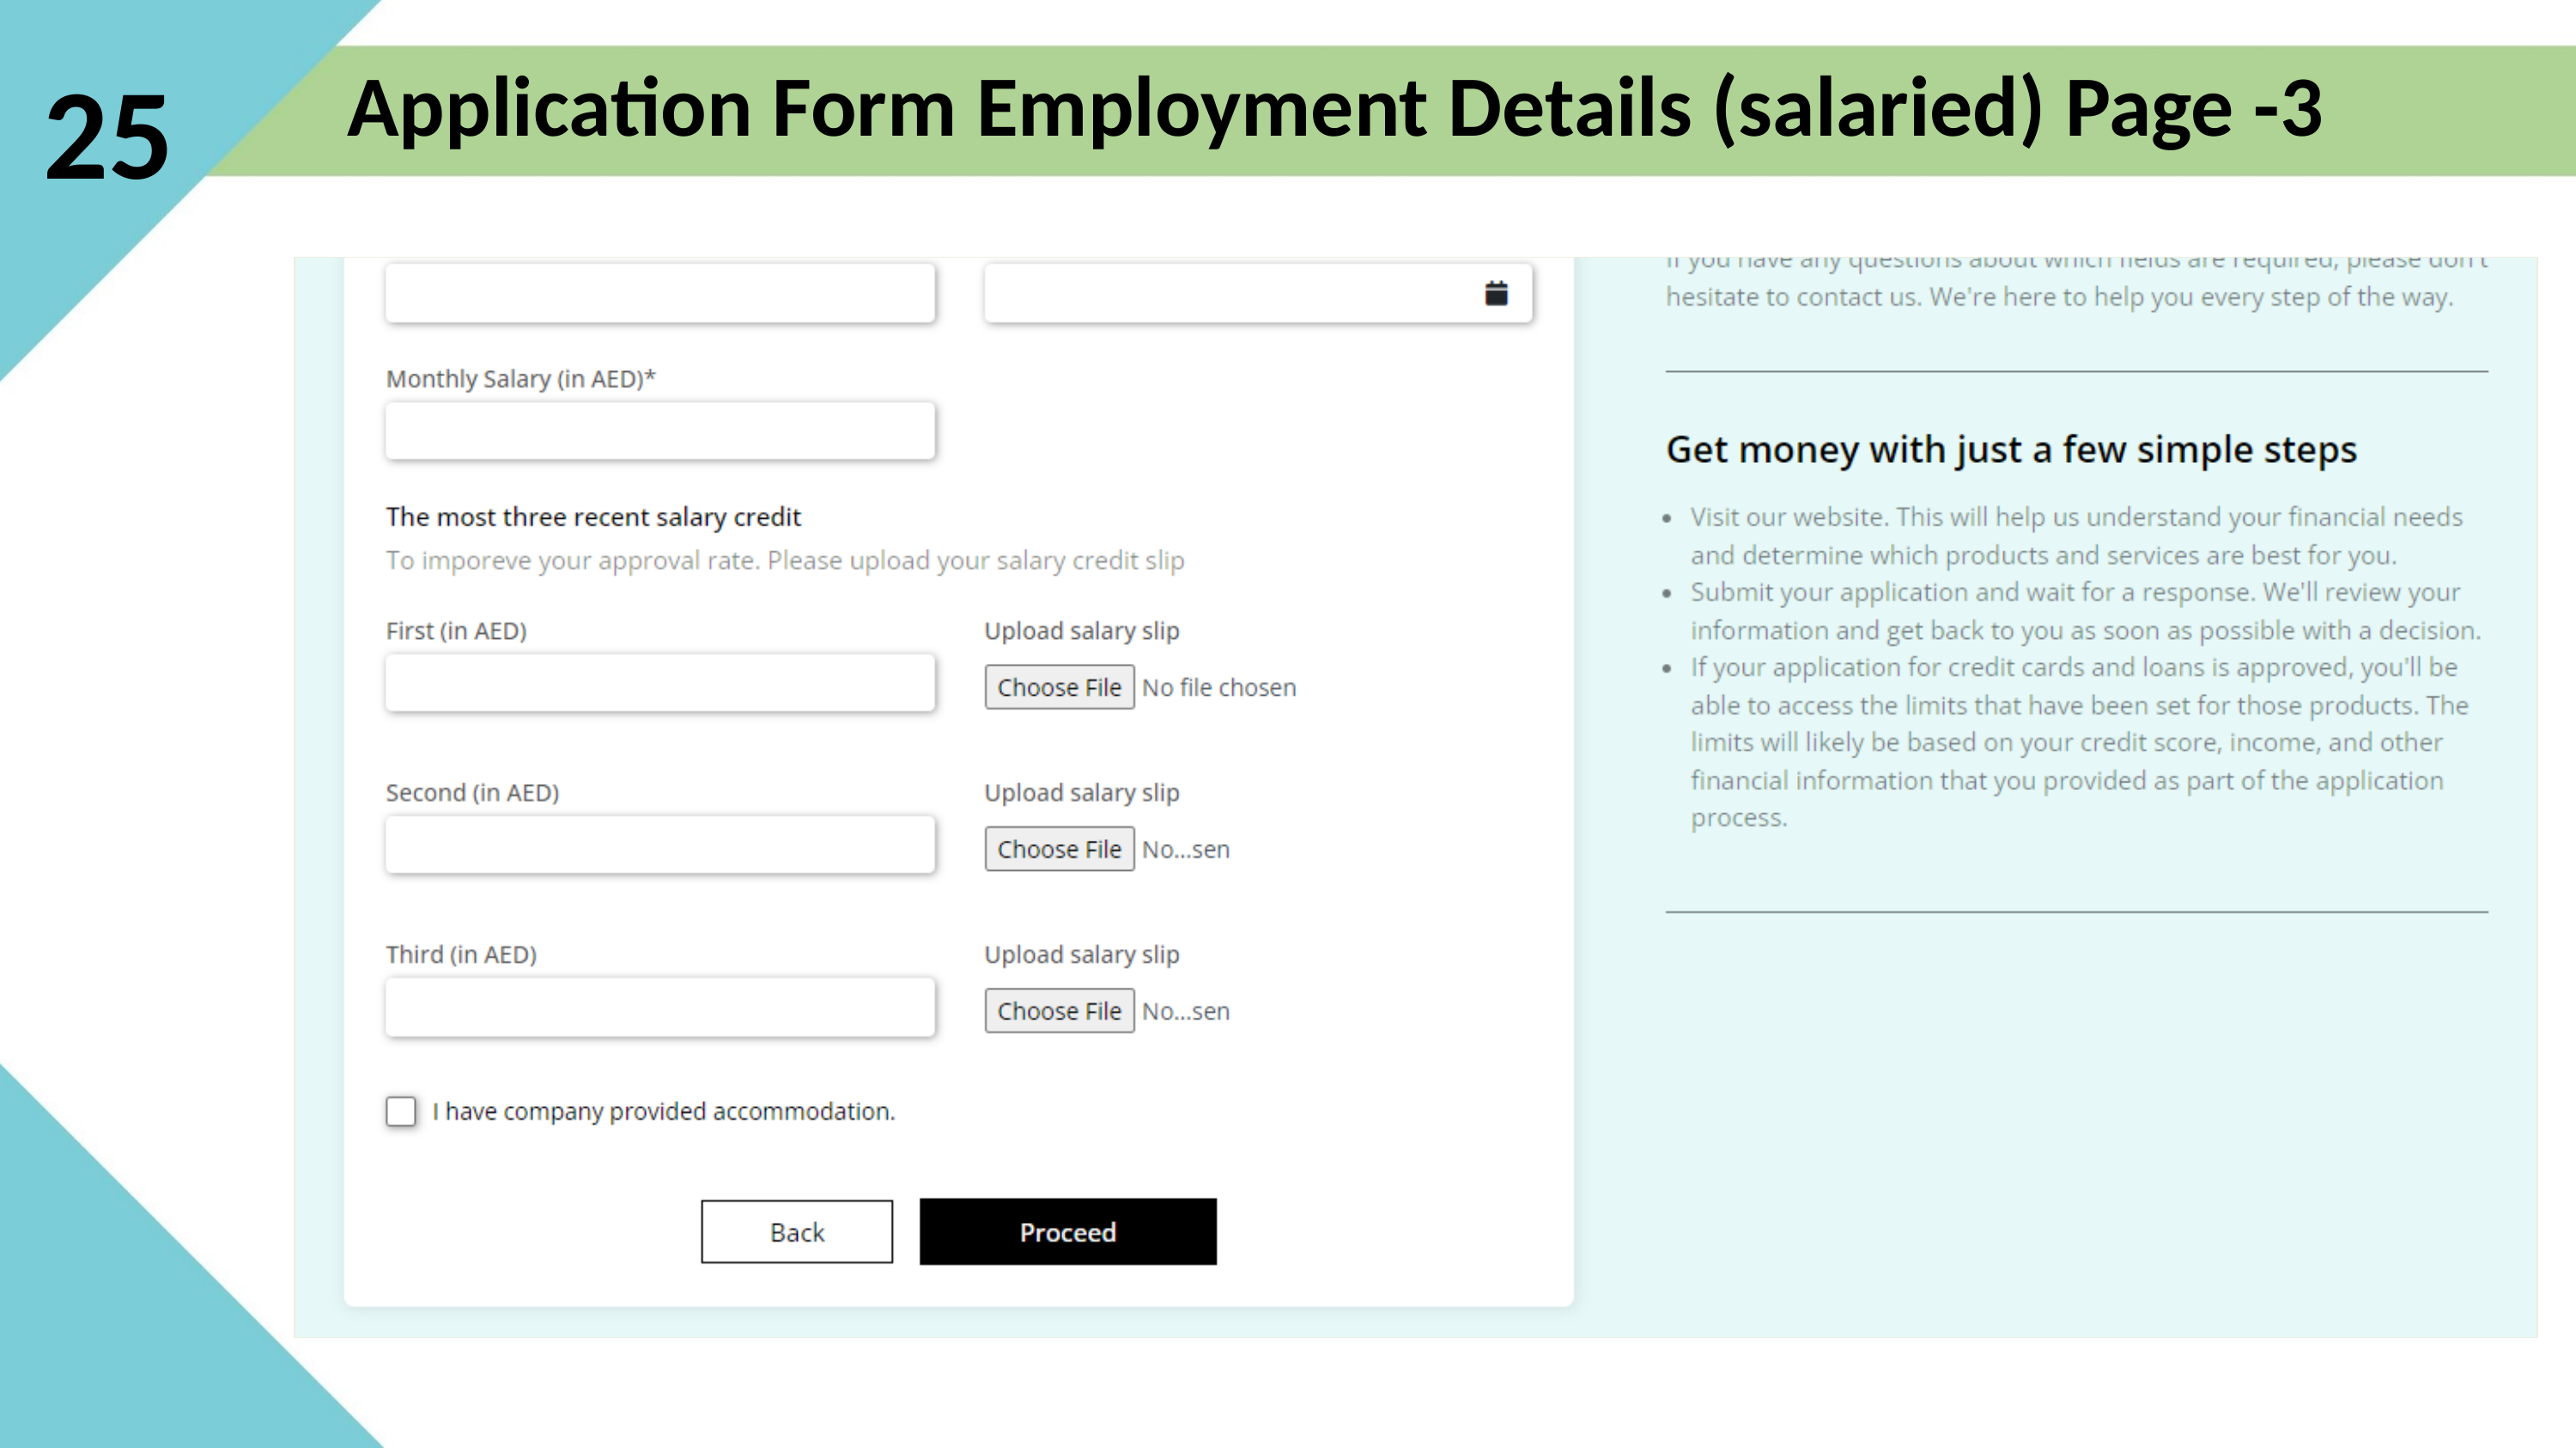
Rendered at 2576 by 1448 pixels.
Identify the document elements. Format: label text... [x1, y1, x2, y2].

text_box Application Form Employment Details (salaried) Page -3 [334, 44, 2576, 264]
text_box [0, 0, 2576, 1448]
picture [295, 257, 2537, 1337]
text_box 25 [30, 44, 284, 212]
